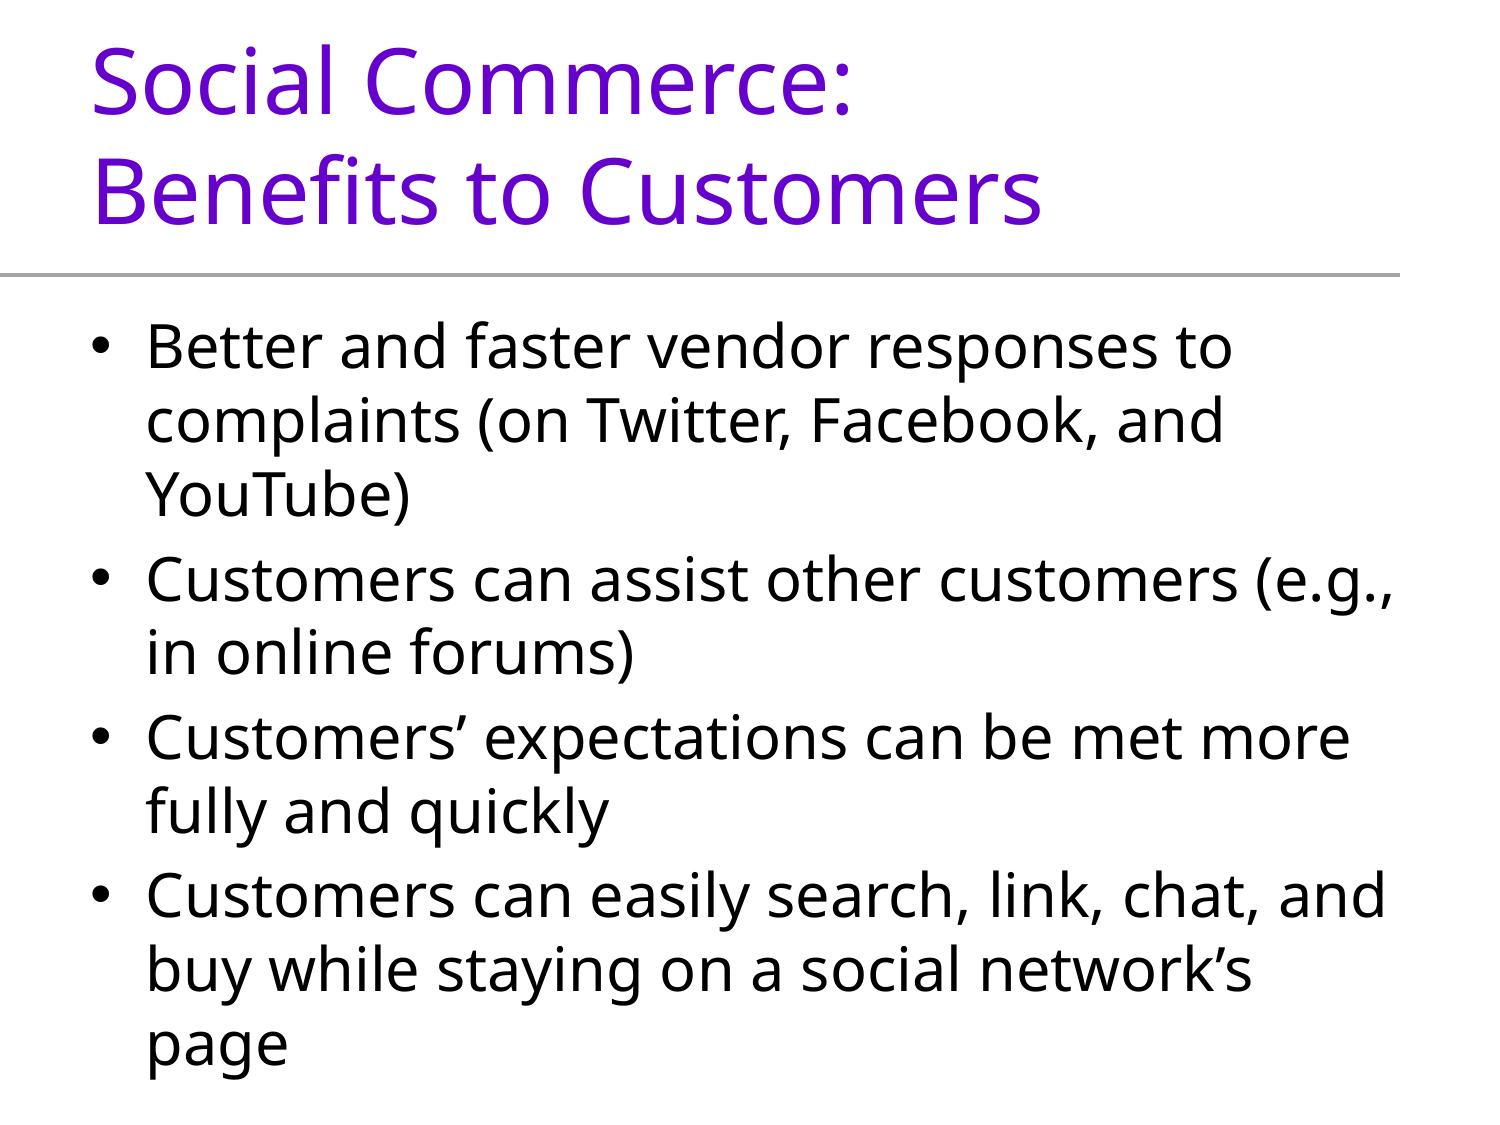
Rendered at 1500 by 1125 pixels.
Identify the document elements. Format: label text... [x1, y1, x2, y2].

subtitle Social Commerce: Benefits to Customers [75, 12, 1413, 250]
list Better and faster vendor responses to complaints (on Twitter, Facebook, and YouTube) Customers can assist other customers (e.g., in online forums) Customers’ expectations can be met more fully and quickly Customers can easily search, link, chat, and buy while staying on a social network’s page [75, 299, 1413, 1088]
